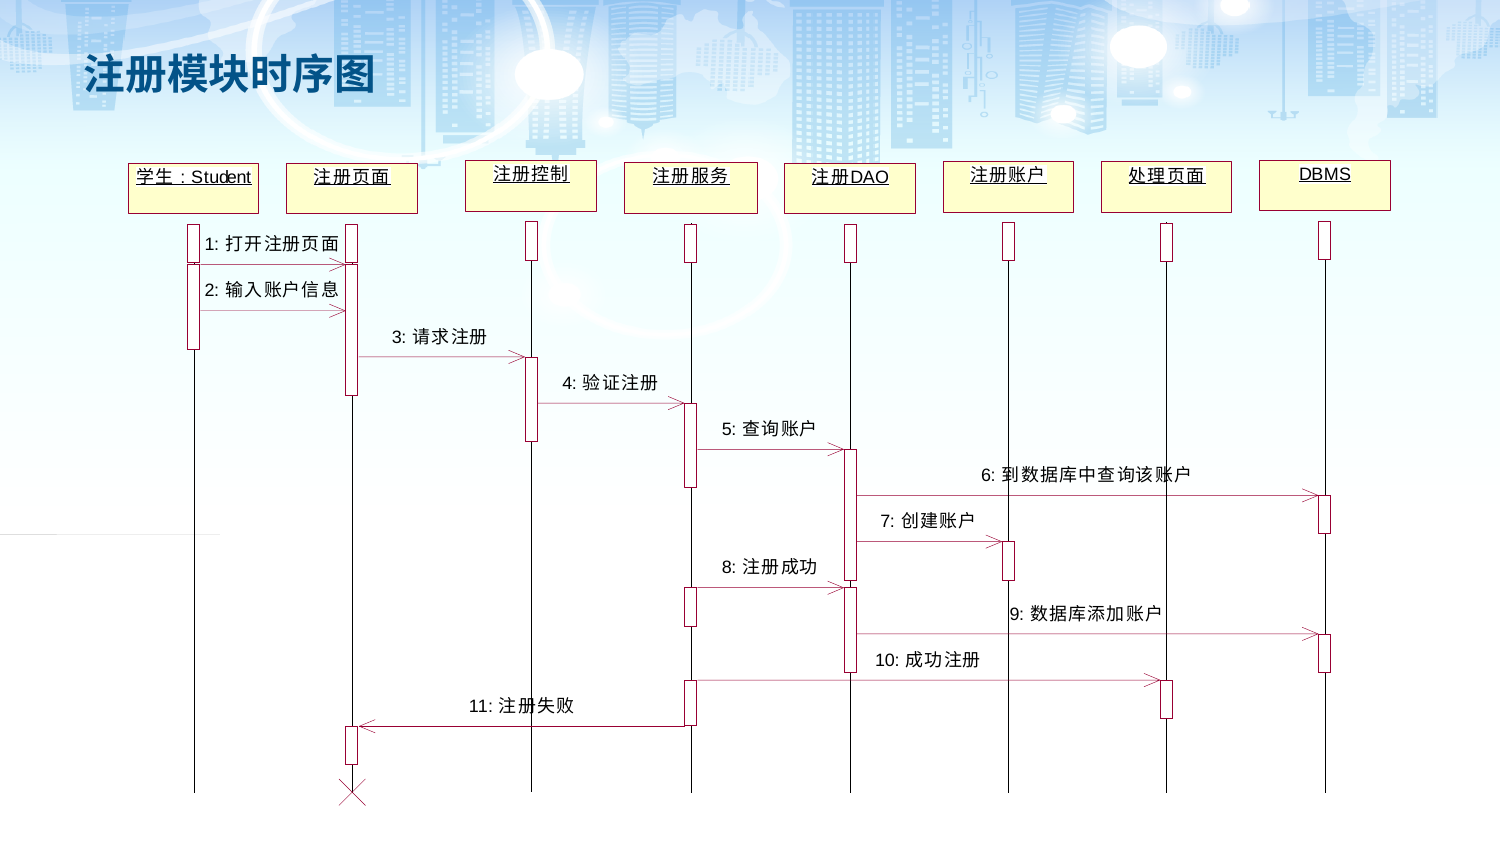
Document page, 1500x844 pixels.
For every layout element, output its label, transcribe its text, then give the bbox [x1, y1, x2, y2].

title 注册模块时序图 [68, 20, 1429, 106]
picture [0, 0, 1500, 844]
